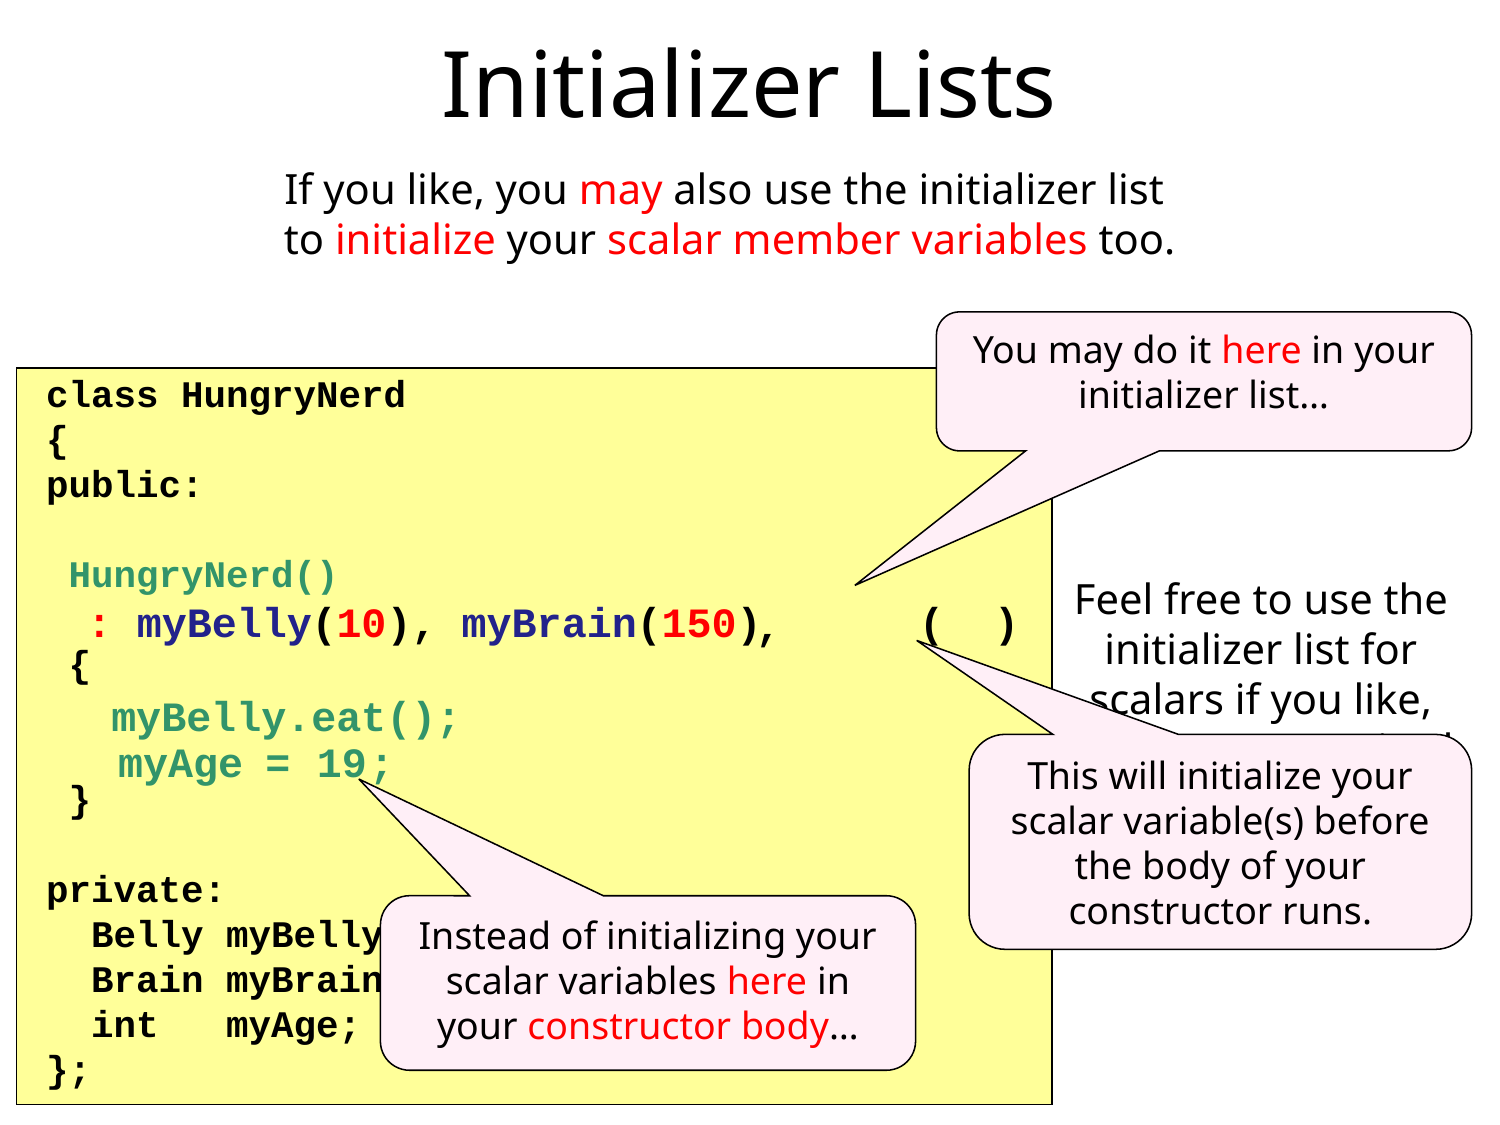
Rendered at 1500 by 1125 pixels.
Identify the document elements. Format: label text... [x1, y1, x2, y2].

text_box You may do it here in your initializer list… [936, 311, 1472, 497]
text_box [16, 362, 1053, 1105]
text_box This will initialize your scalar variable(s) before the body of your constructor runs. [1057, 690, 1472, 950]
text_box Feel free to use the initializer list for scalars if you like, but it’s not required either way. [1057, 565, 1485, 831]
title Initializer Lists [112, 0, 1388, 175]
text_box If you like, you may also use the initializer list to initialize your scalar member variables too. [51, 155, 1408, 271]
